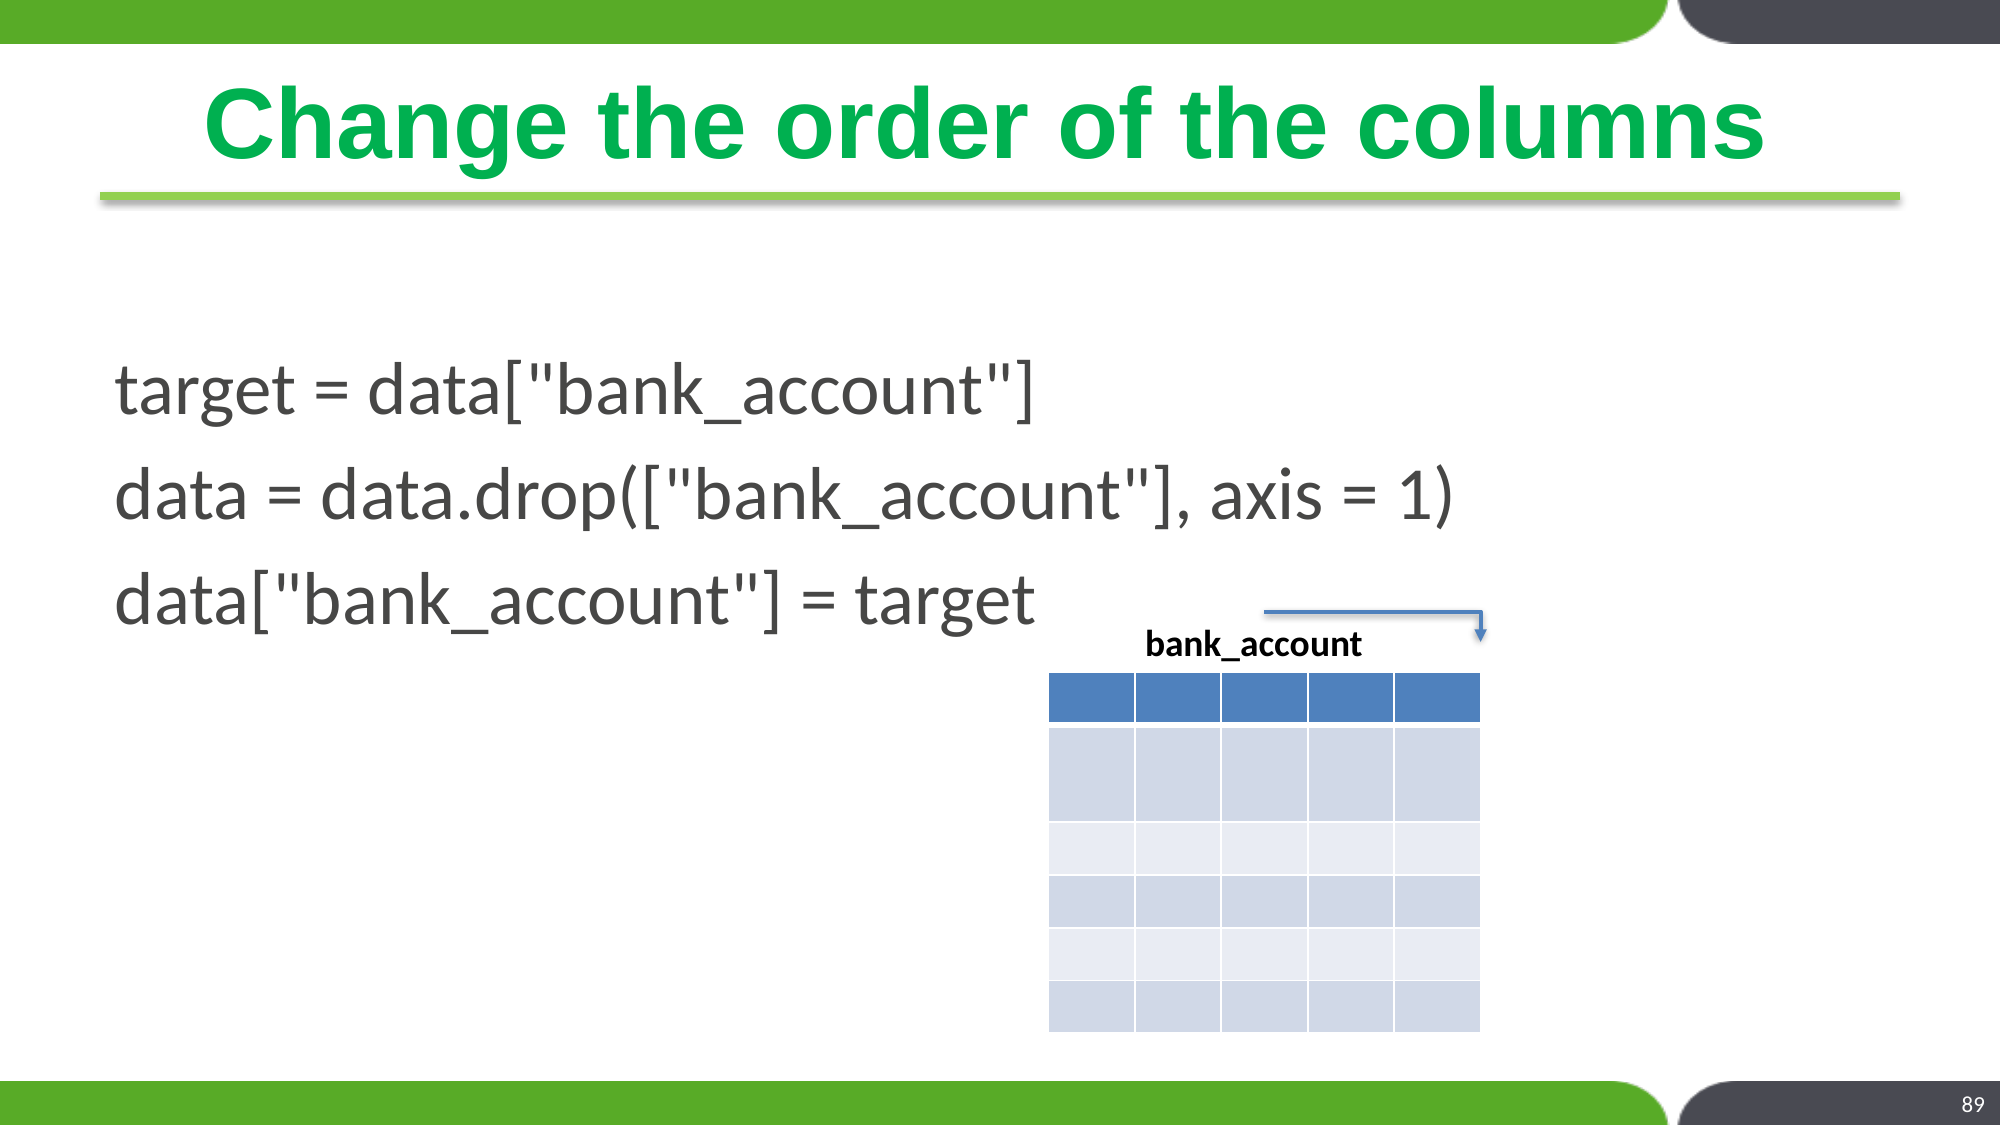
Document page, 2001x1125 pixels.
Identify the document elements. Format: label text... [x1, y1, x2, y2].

table_cell [1222, 823, 1307, 874]
table_header [1222, 673, 1307, 722]
table_cell [1049, 728, 1134, 821]
table_cell [1049, 823, 1134, 874]
table_header [1395, 673, 1480, 722]
table_cell [1309, 981, 1393, 1032]
table_header [1049, 673, 1134, 722]
table_cell [1136, 929, 1220, 980]
table_cell [1049, 929, 1134, 980]
table_cell [1222, 728, 1307, 821]
table_cell [1136, 823, 1220, 874]
table_cell [1049, 981, 1134, 1032]
table_header [1136, 673, 1220, 722]
table_cell [1309, 929, 1393, 980]
table_cell [1136, 981, 1220, 1032]
table_cell [1136, 876, 1220, 927]
table_header [1309, 673, 1393, 722]
table_cell [1222, 929, 1307, 980]
table_cell [1222, 981, 1307, 1032]
list target = data["bank_account"] data = data.drop(["bank_account"], axis = 1) data["bank_account"] = target [99, 227, 1936, 1058]
title Change the order of the columns [99, 50, 1900, 181]
table_cell [1395, 823, 1480, 874]
table_cell [1049, 876, 1134, 927]
table_cell [1395, 876, 1480, 927]
table_cell [1309, 823, 1393, 874]
text_box bank_account [1130, 611, 1399, 672]
table_cell [1309, 728, 1393, 821]
table_cell [1222, 876, 1307, 927]
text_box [1264, 611, 1481, 643]
table_cell [1395, 929, 1480, 980]
slide_number 89 [1690, 1081, 2000, 1125]
table_cell [1309, 876, 1393, 927]
table_cell [1395, 981, 1480, 1032]
table_cell [1136, 728, 1220, 821]
table_cell [1395, 728, 1480, 821]
